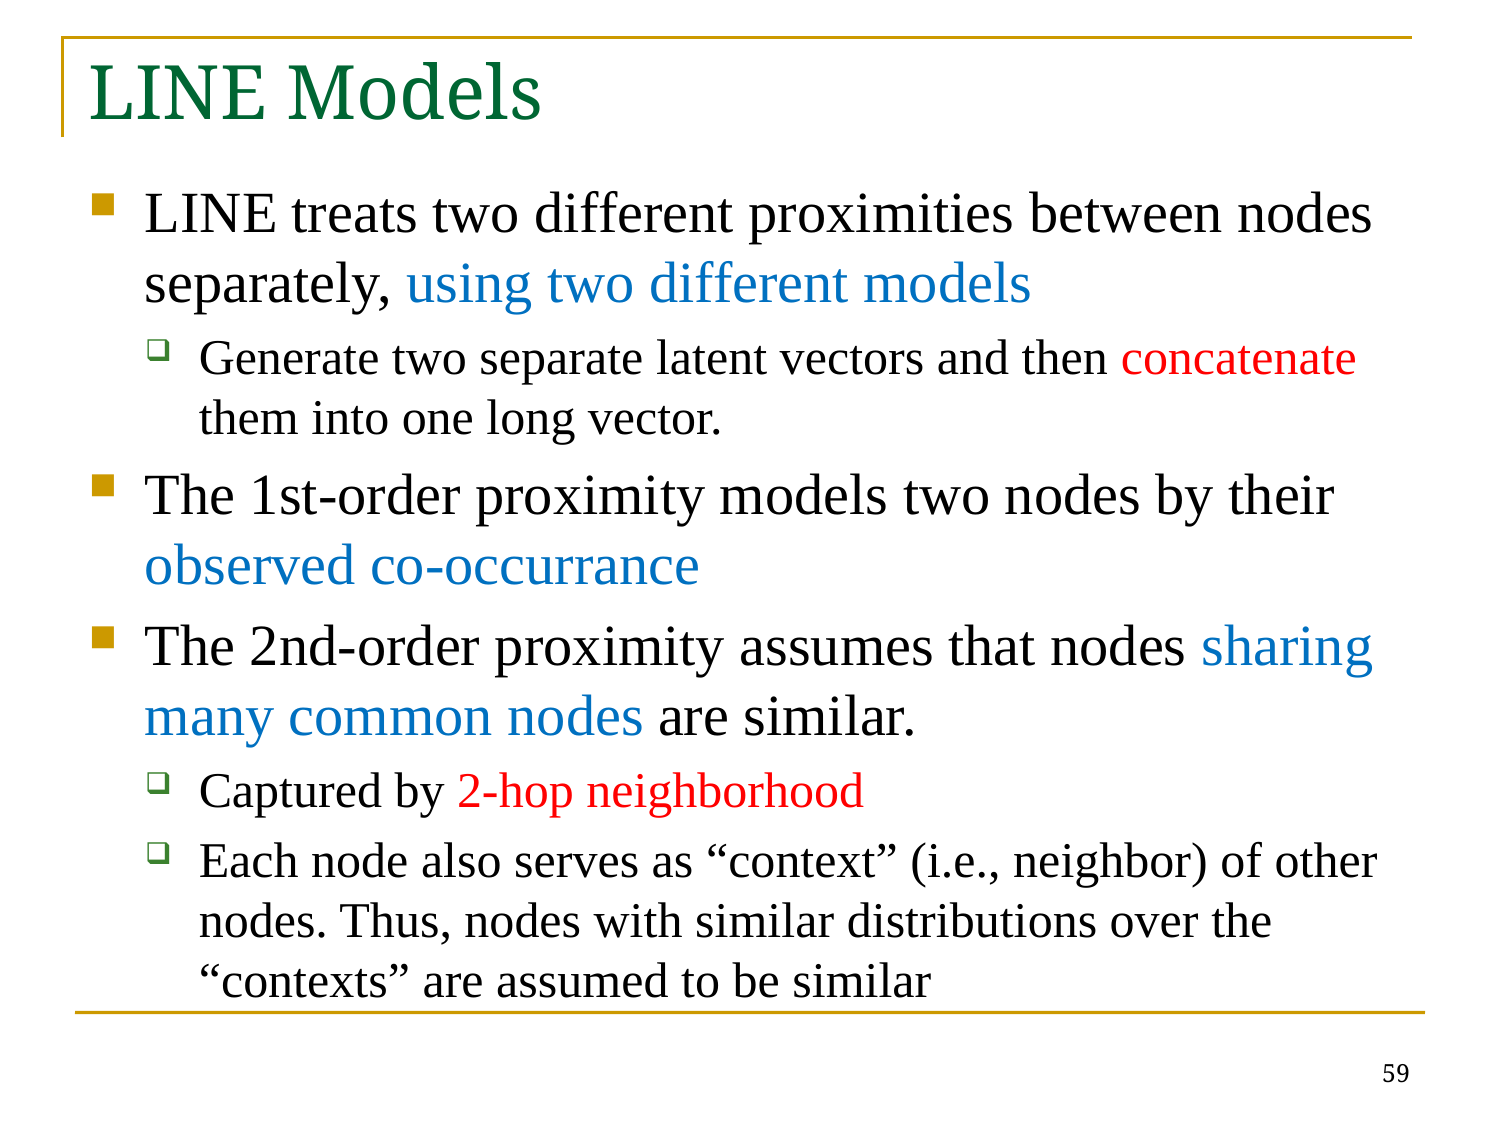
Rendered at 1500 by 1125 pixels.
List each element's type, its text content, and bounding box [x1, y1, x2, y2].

title LINE Models [73, 36, 1424, 166]
slide_number 59 [1074, 1023, 1426, 1100]
list LINE treats two different proximities between nodes separately, using two different models Generate two separate latent vectors and then concatenate them into one long vector. The 1st-order proximity models two nodes by their observed co-occurrance The 2nd-order proximity assumes that nodes sharing many common nodes are similar. Captured by 2-hop neighborhood Each node also serves as “context” (i.e., neighbor) of other nodes. Thus, nodes with similar distributions over the “contexts” are assumed to be similar [73, 166, 1465, 1125]
